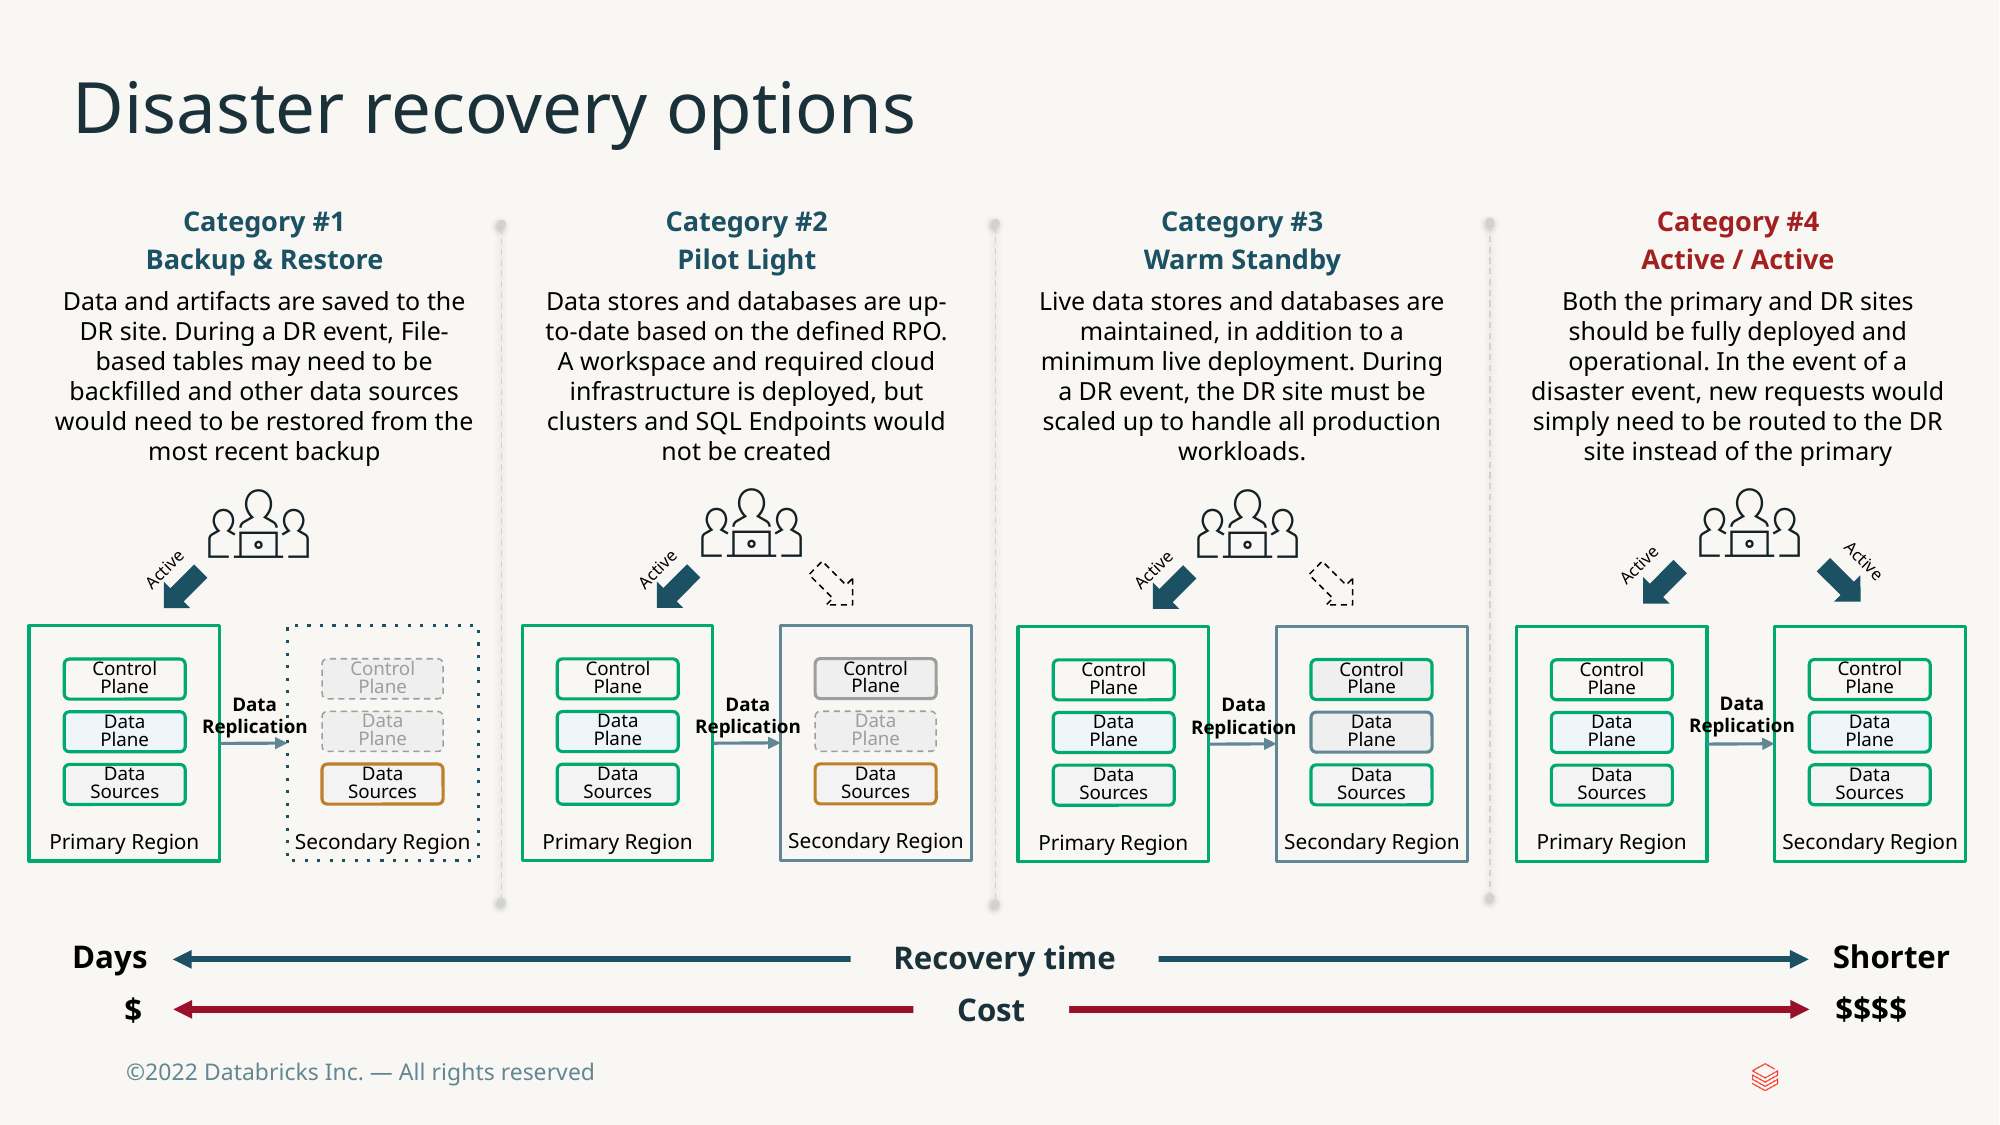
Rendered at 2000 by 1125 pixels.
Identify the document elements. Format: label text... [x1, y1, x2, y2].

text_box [1276, 625, 1468, 862]
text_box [1515, 626, 1708, 862]
text_box Data Replication [717, 692, 775, 733]
text_box [1643, 560, 1687, 604]
text_box [1309, 561, 1353, 605]
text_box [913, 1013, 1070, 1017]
text_box Active [607, 518, 691, 619]
text_box $$$$ [1835, 995, 1918, 1021]
picture [1192, 468, 1303, 580]
text_box Active [1588, 514, 1689, 615]
text_box [656, 567, 694, 608]
text_box [1816, 558, 1861, 602]
text_box Data Plane [850, 963, 1159, 967]
picture [1749, 1061, 1781, 1093]
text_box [521, 625, 714, 862]
text_box Data Replication [226, 692, 282, 733]
text_box Active [114, 518, 198, 619]
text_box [1774, 625, 1966, 862]
picture [696, 467, 807, 579]
text_box [811, 561, 853, 605]
picture [203, 467, 314, 579]
text_box Active [1103, 519, 1187, 620]
text_box Category #1 Backup & Restore Data and artifacts are saved to the DR site. During a DR event, File-based tables may need to be backfilled and other data sources would need to be restored from the most recent backup [54, 203, 475, 440]
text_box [287, 625, 479, 861]
text_box Shorter [1832, 943, 1960, 968]
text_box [1017, 626, 1210, 862]
text_box Category #4 Active / Active Both the primary and DR sites should be fully deployed and operational. In the event of a disaster event, new requests would simply need to be routed to the DR site instead of the primary [1528, 203, 1949, 440]
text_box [28, 625, 221, 862]
text_box $ [124, 996, 168, 1022]
text_box Category #3 Warm Standby Live data stores and databases are maintained, in addition to a minimum live deployment. During a DR event, the DR site must be scaled up to handle all production workloads. [1032, 203, 1453, 411]
text_box Cost [913, 998, 1070, 1008]
text_box Recovery time [850, 945, 1159, 958]
text_box Category #2 Pilot Light Data stores and databases are up-to-date based on the defined RPO. A workspace and required cloud infrastructure is deployed, but clusters and SQL Endpoints would not be created [536, 203, 957, 440]
title Disaster recovery options [72, 62, 1822, 159]
text_box Data Replication [1215, 693, 1271, 734]
picture [1694, 467, 1805, 579]
text_box Active [1814, 510, 1915, 611]
text_box Data Replication [1713, 691, 1769, 732]
text_box [163, 567, 201, 609]
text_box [780, 625, 972, 861]
text_box [1152, 568, 1190, 609]
text_box Days [72, 943, 171, 968]
